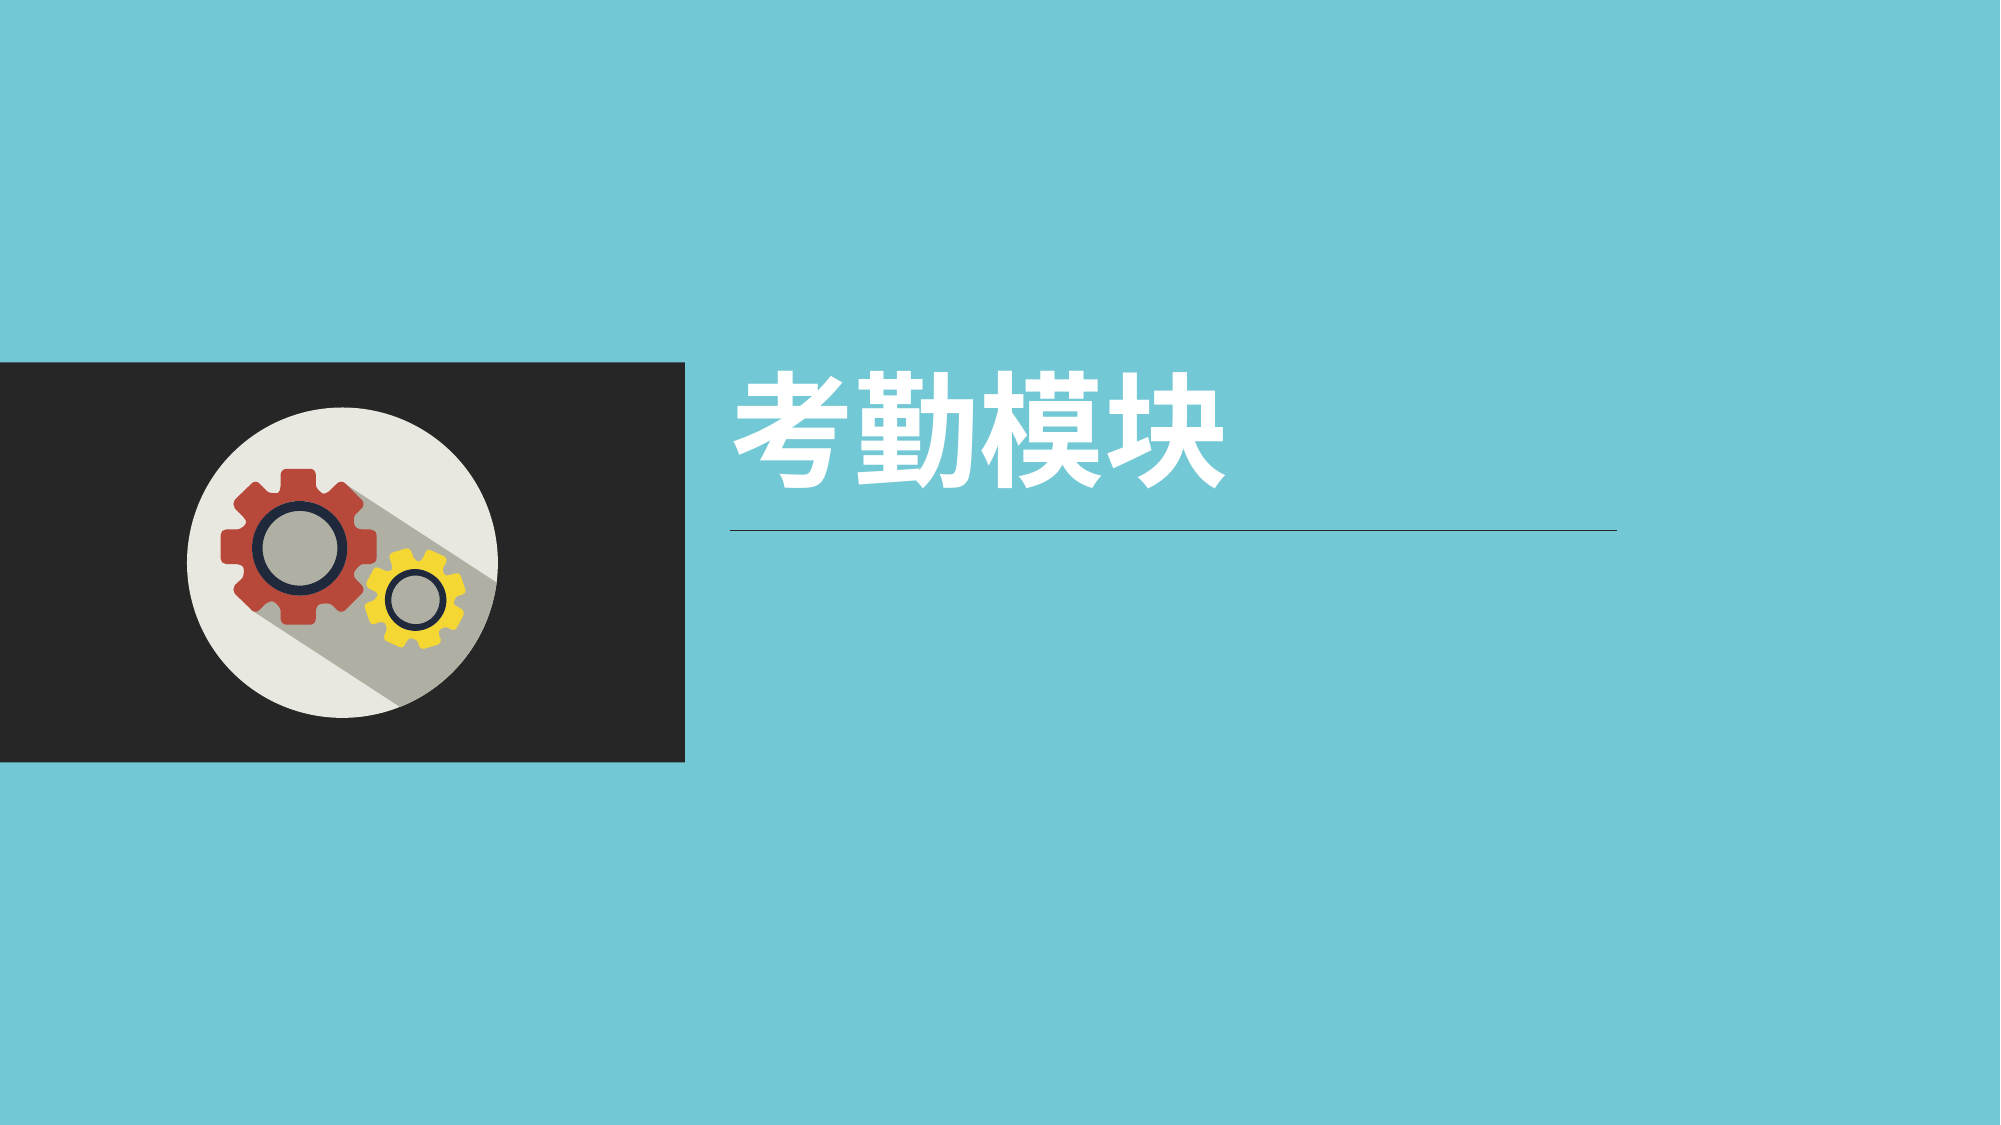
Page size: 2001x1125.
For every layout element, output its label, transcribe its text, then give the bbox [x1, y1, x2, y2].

text_box [0, 361, 686, 763]
text_box 考勤模块 [715, 345, 1643, 510]
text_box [186, 407, 498, 718]
